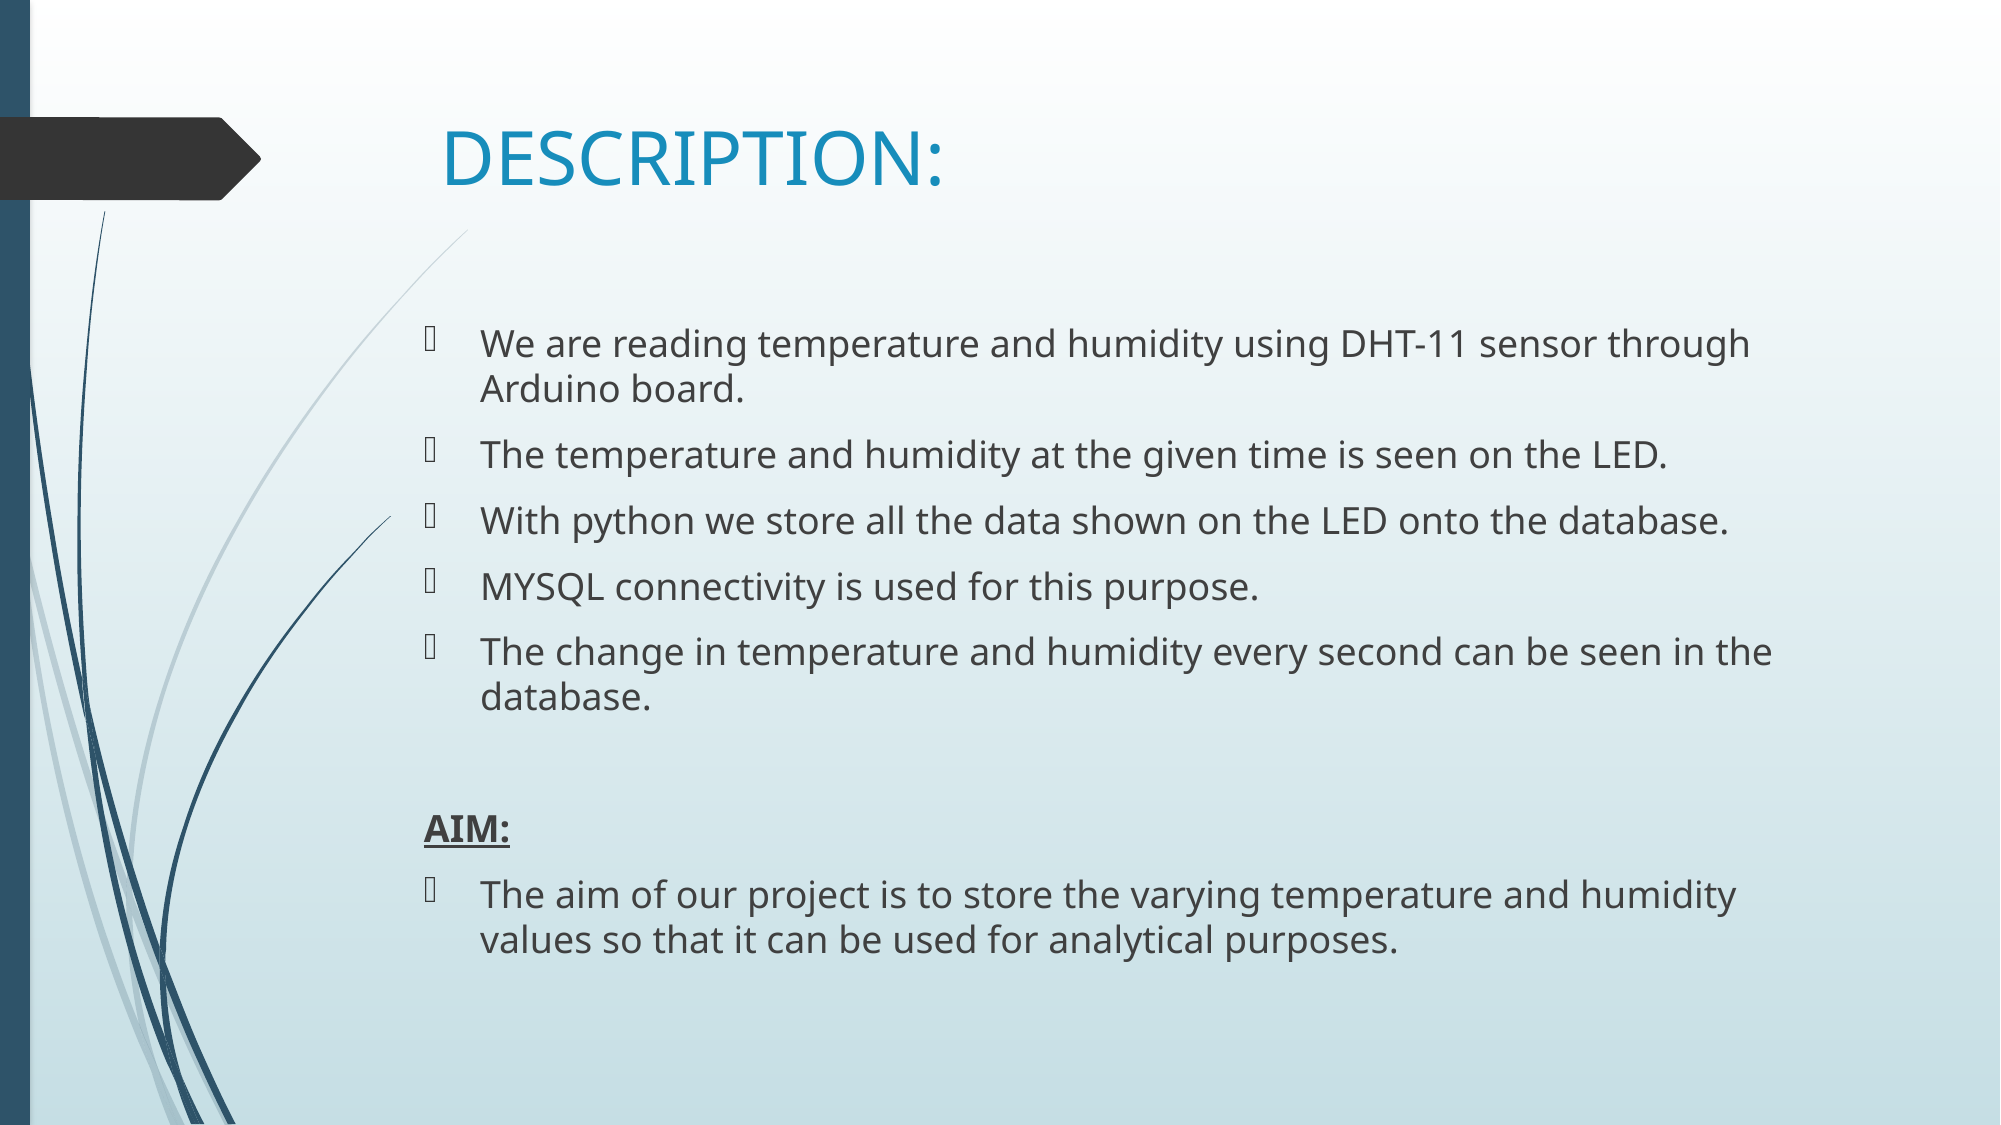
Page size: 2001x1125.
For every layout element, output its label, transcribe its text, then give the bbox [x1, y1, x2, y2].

list We are reading temperature and humidity using DHT-11 sensor through Arduino board. The temperature and humidity at the given time is seen on the LED. With python we store all the data shown on the LED onto the database. MYSQL connectivity is used for this purpose. The change in temperature and humidity every second can be seen in the database. AIM: The aim of our project is to store the varying temperature and humidity values so that it can be used for analytical purposes. [408, 312, 1872, 1003]
title DESCRIPTION: [425, 102, 1888, 313]
